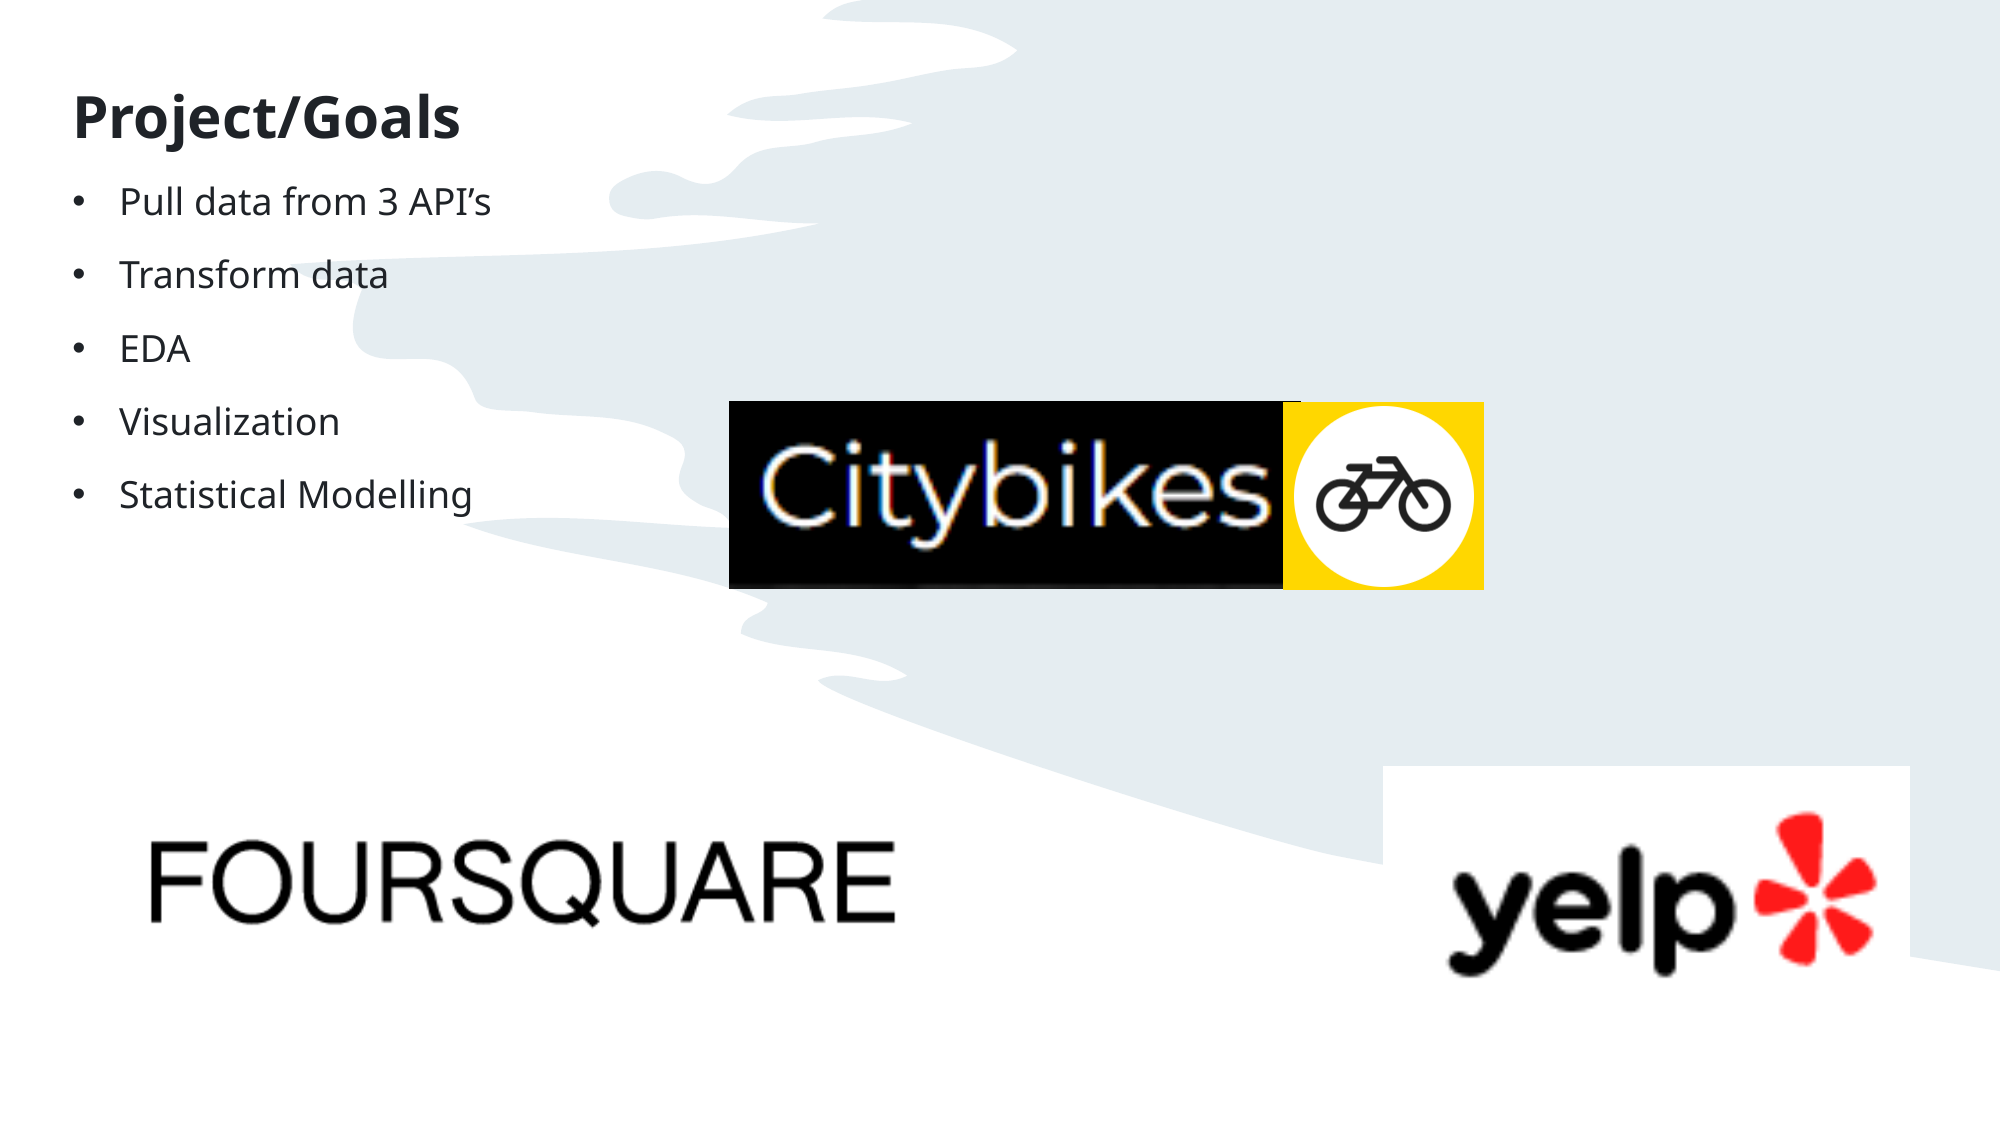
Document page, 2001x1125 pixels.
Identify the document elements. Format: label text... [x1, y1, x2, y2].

picture [729, 401, 1484, 590]
picture [1383, 766, 1910, 1007]
picture [132, 820, 917, 953]
text_box Project/Goals Pull data from 3 API’s Transform data EDA Visualization Statistical Modelling [57, 68, 1872, 524]
